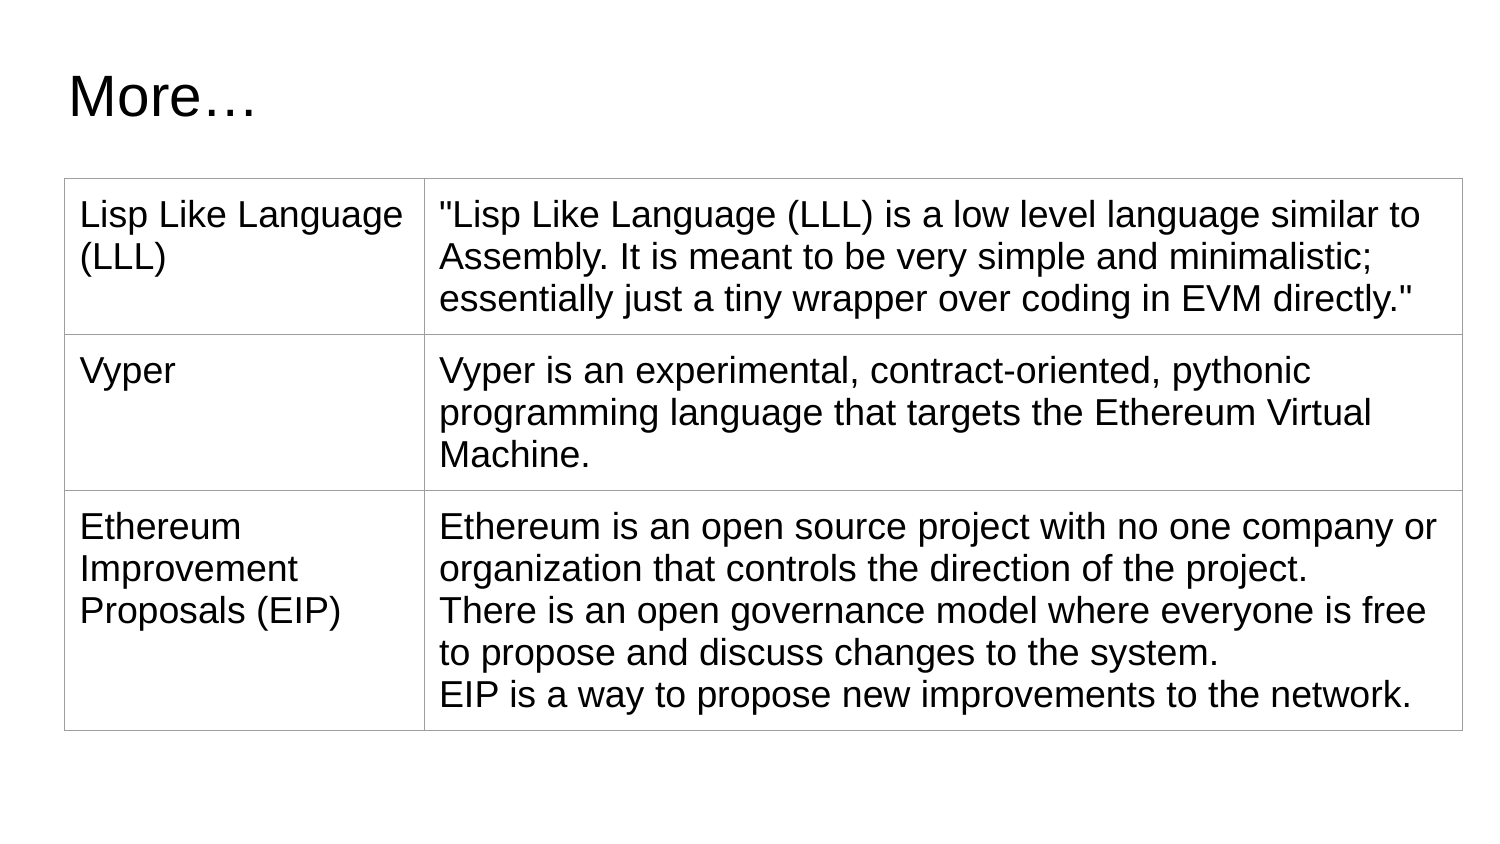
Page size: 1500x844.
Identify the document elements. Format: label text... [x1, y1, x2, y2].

title More… [53, 42, 1452, 137]
table_cell Vyper [65, 335, 424, 490]
table_cell Ethereum is an open source project with no one company or organization that controls the direction of the project. There is an open governance model where everyone is free to propose and discuss changes to the system. EIP is a way to propose new improvements to the network. [425, 491, 1462, 730]
table_header Lisp Like Language (LLL) [65, 179, 424, 334]
table_cell Ethereum Improvement Proposals (EIP) [65, 491, 424, 730]
table_cell Vyper is an experimental, contract-oriented, pythonic programming language that targets the Ethereum Virtual Machine. [425, 335, 1462, 490]
table_header "Lisp Like Language (LLL) is a low level language similar to Assembly. It is meant to be very simple and minimalistic; essentially just a tiny wrapper over coding in EVM directly." [425, 179, 1462, 334]
